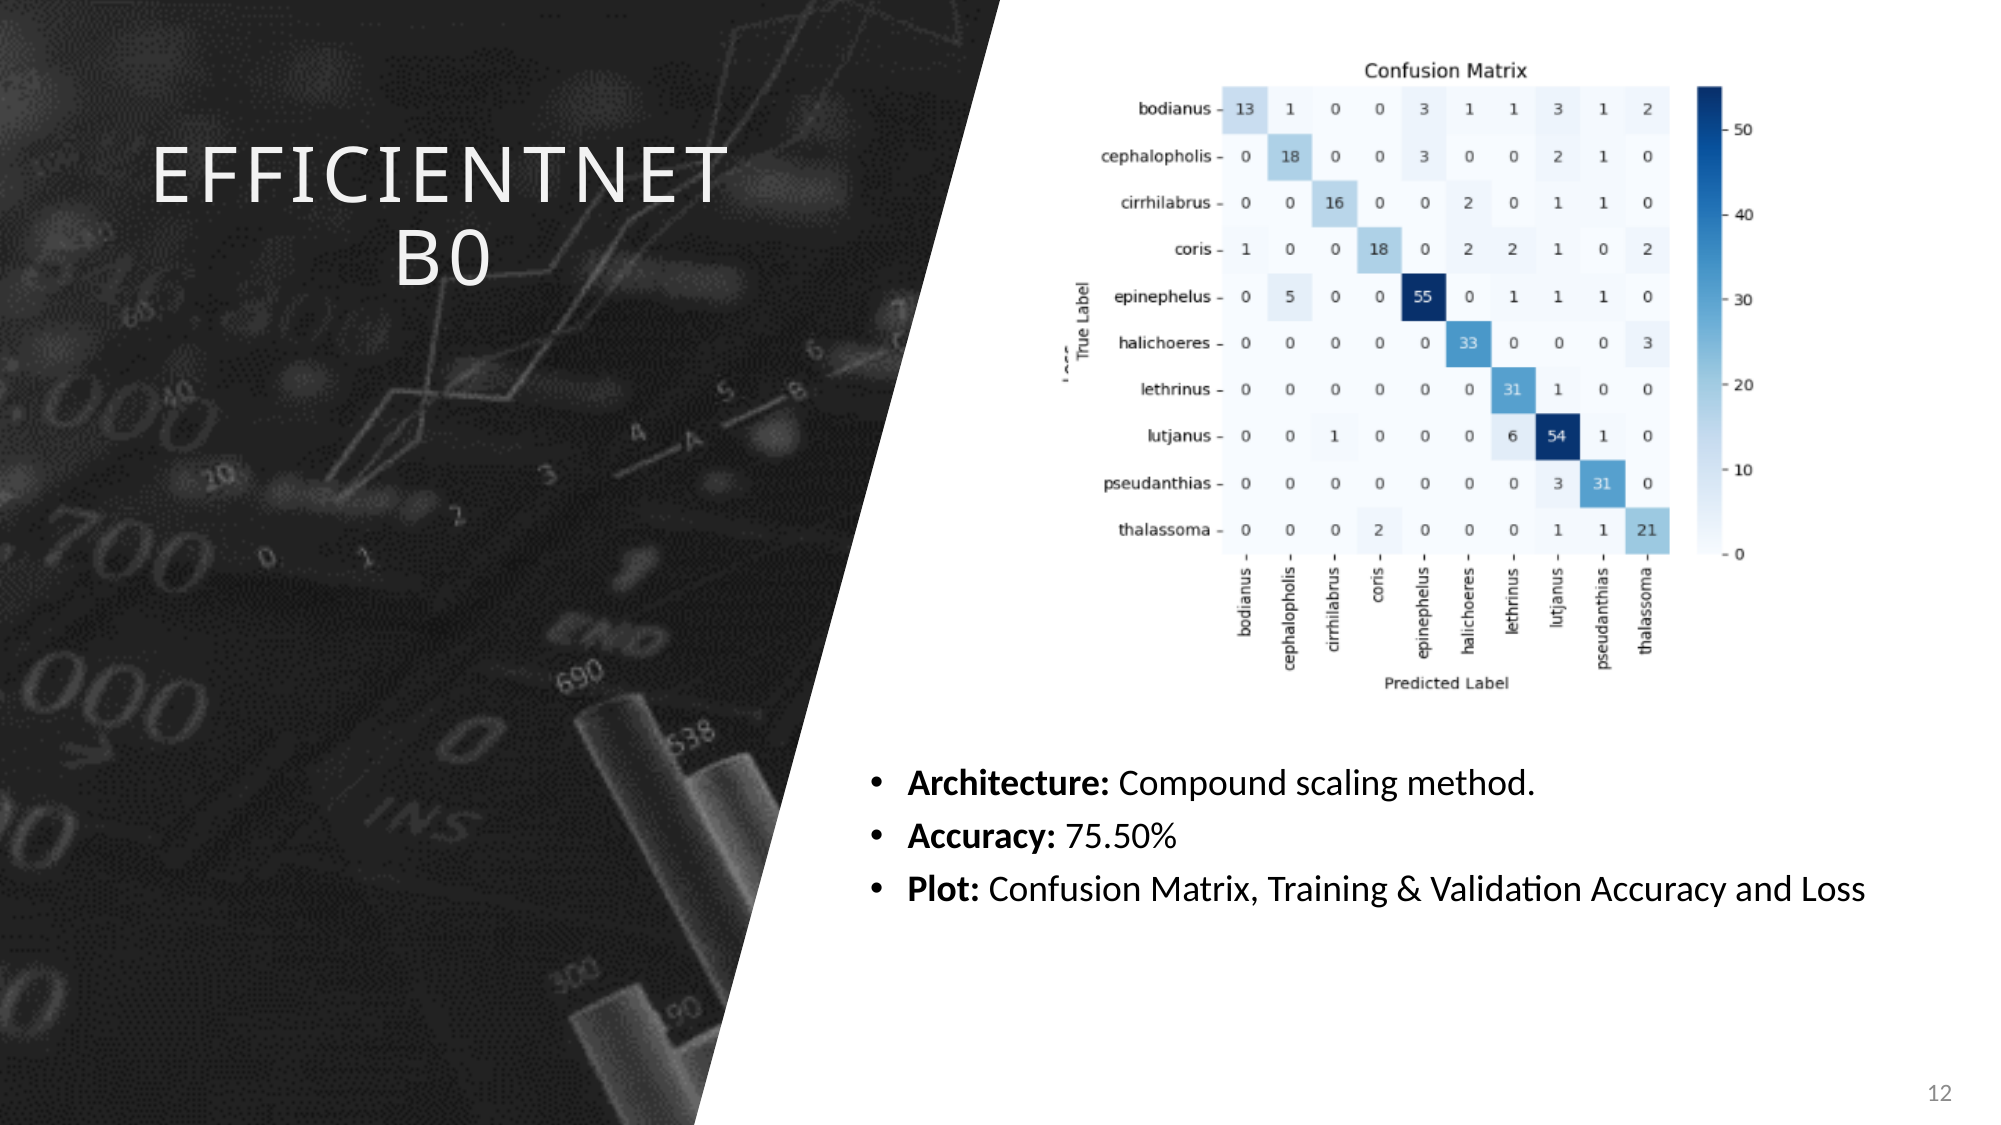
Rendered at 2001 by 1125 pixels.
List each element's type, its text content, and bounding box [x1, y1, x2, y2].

picture [0, 0, 1000, 1125]
text_box Architecture: Compound scaling method. Accuracy: 75.50% Plot: Confusion Matrix, Training & Validation Accuracy and Loss [1000, 755, 1895, 1061]
slide_number 12 [1894, 1061, 1968, 1121]
picture [1032, 36, 1835, 756]
